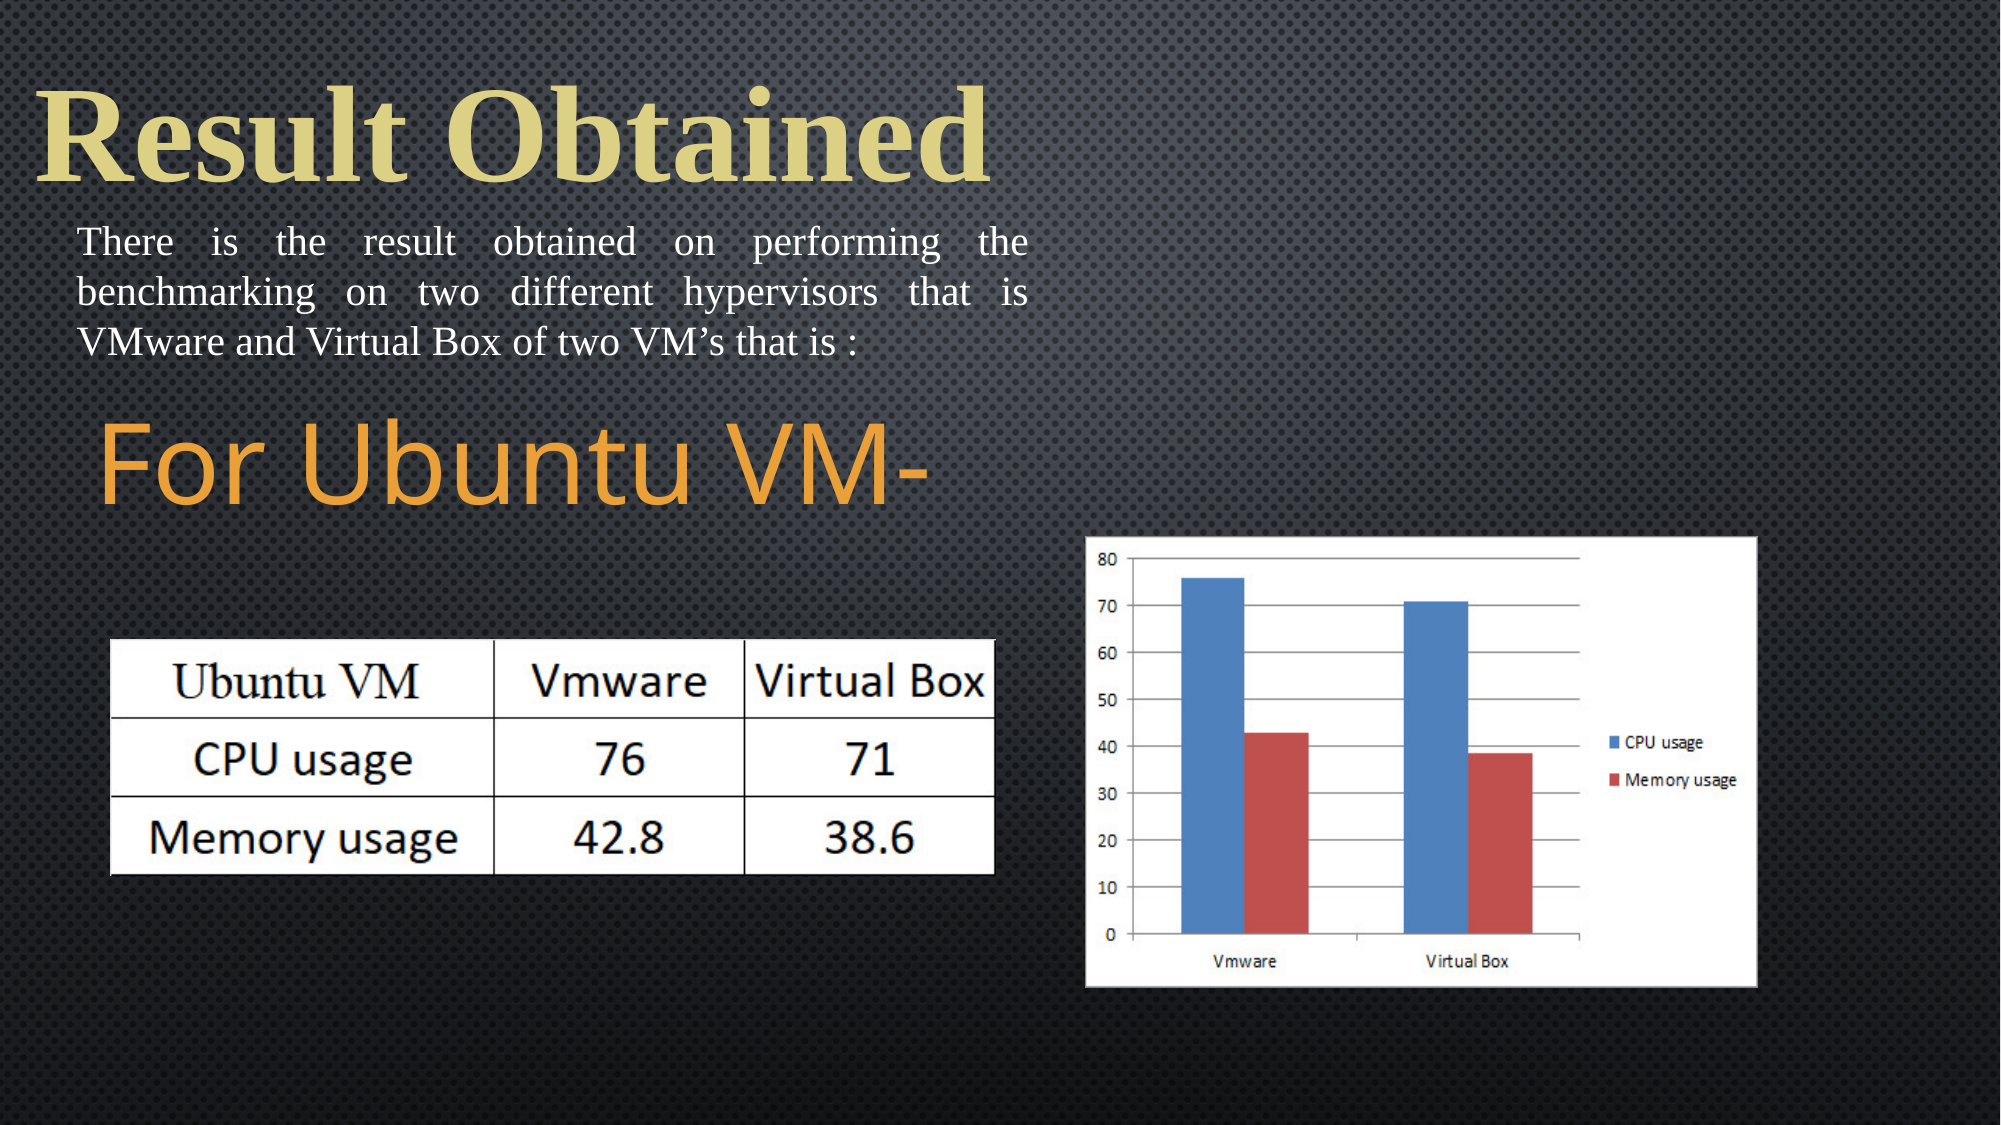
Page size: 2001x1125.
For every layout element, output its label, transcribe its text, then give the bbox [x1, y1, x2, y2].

picture [1085, 535, 1758, 988]
text_box For Ubuntu VM- [79, 384, 948, 535]
text_box There is the result obtained on performing the benchmarking on two different hypervisors that is VMware and Virtual Box of two VM’s that is : [61, 206, 1045, 417]
text_box Result Obtained [19, 36, 1009, 217]
picture [110, 639, 996, 876]
